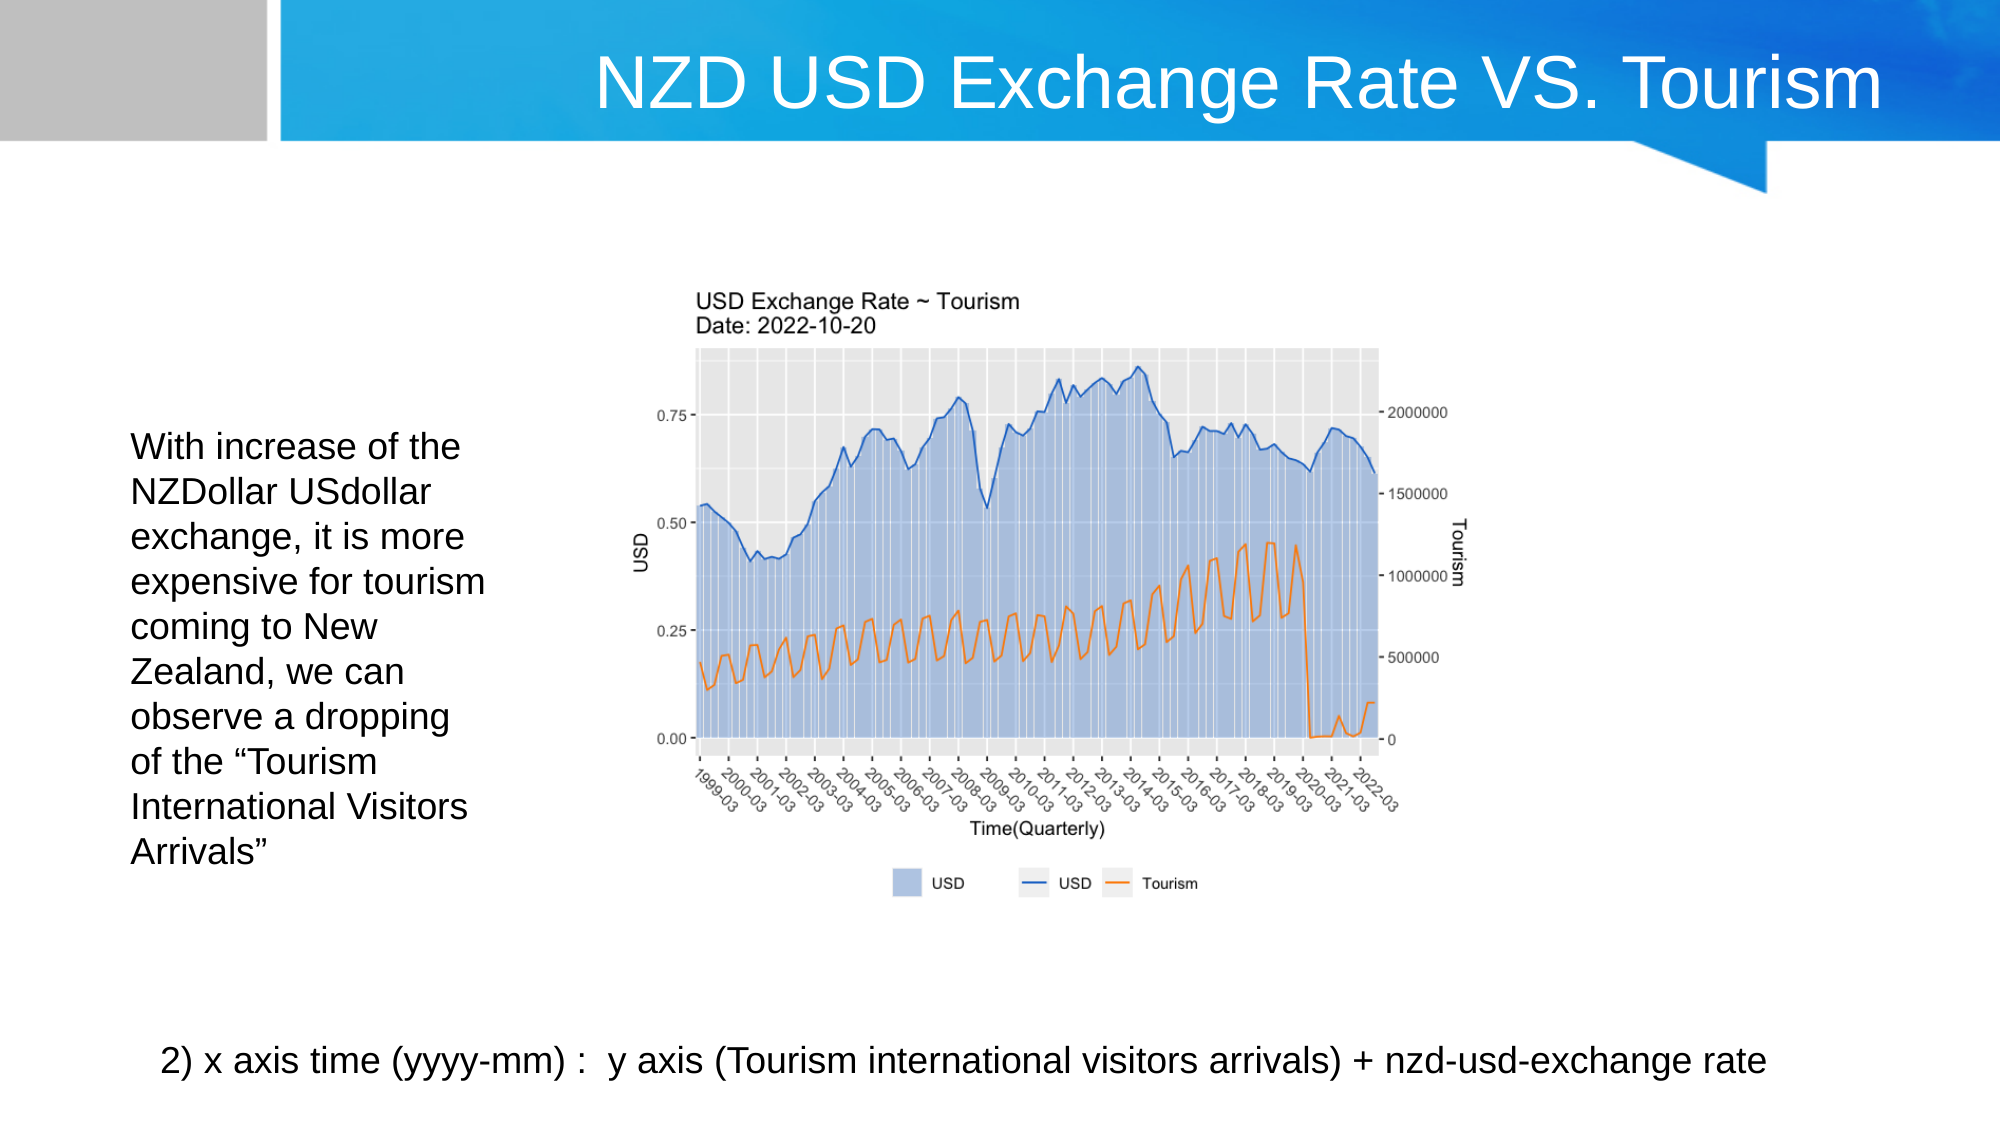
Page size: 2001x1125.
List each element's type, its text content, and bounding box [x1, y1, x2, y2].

text_box 2) x axis time (yyyy-mm) : y axis (Tourism international visitors arrivals) + nzd-usd-exchange rate [145, 1028, 1900, 1089]
title NZD USD Exchange Rate VS. Tourism [99, 30, 1901, 127]
picture [0, 0, 2000, 1125]
text_box With increase of the NZDollar USdollar exchange, it is more expensive for tourism coming to New Zealand, we can observe a dropping of the “Tourism International Visitors Arrivals” [115, 414, 504, 880]
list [609, 156, 1496, 1043]
